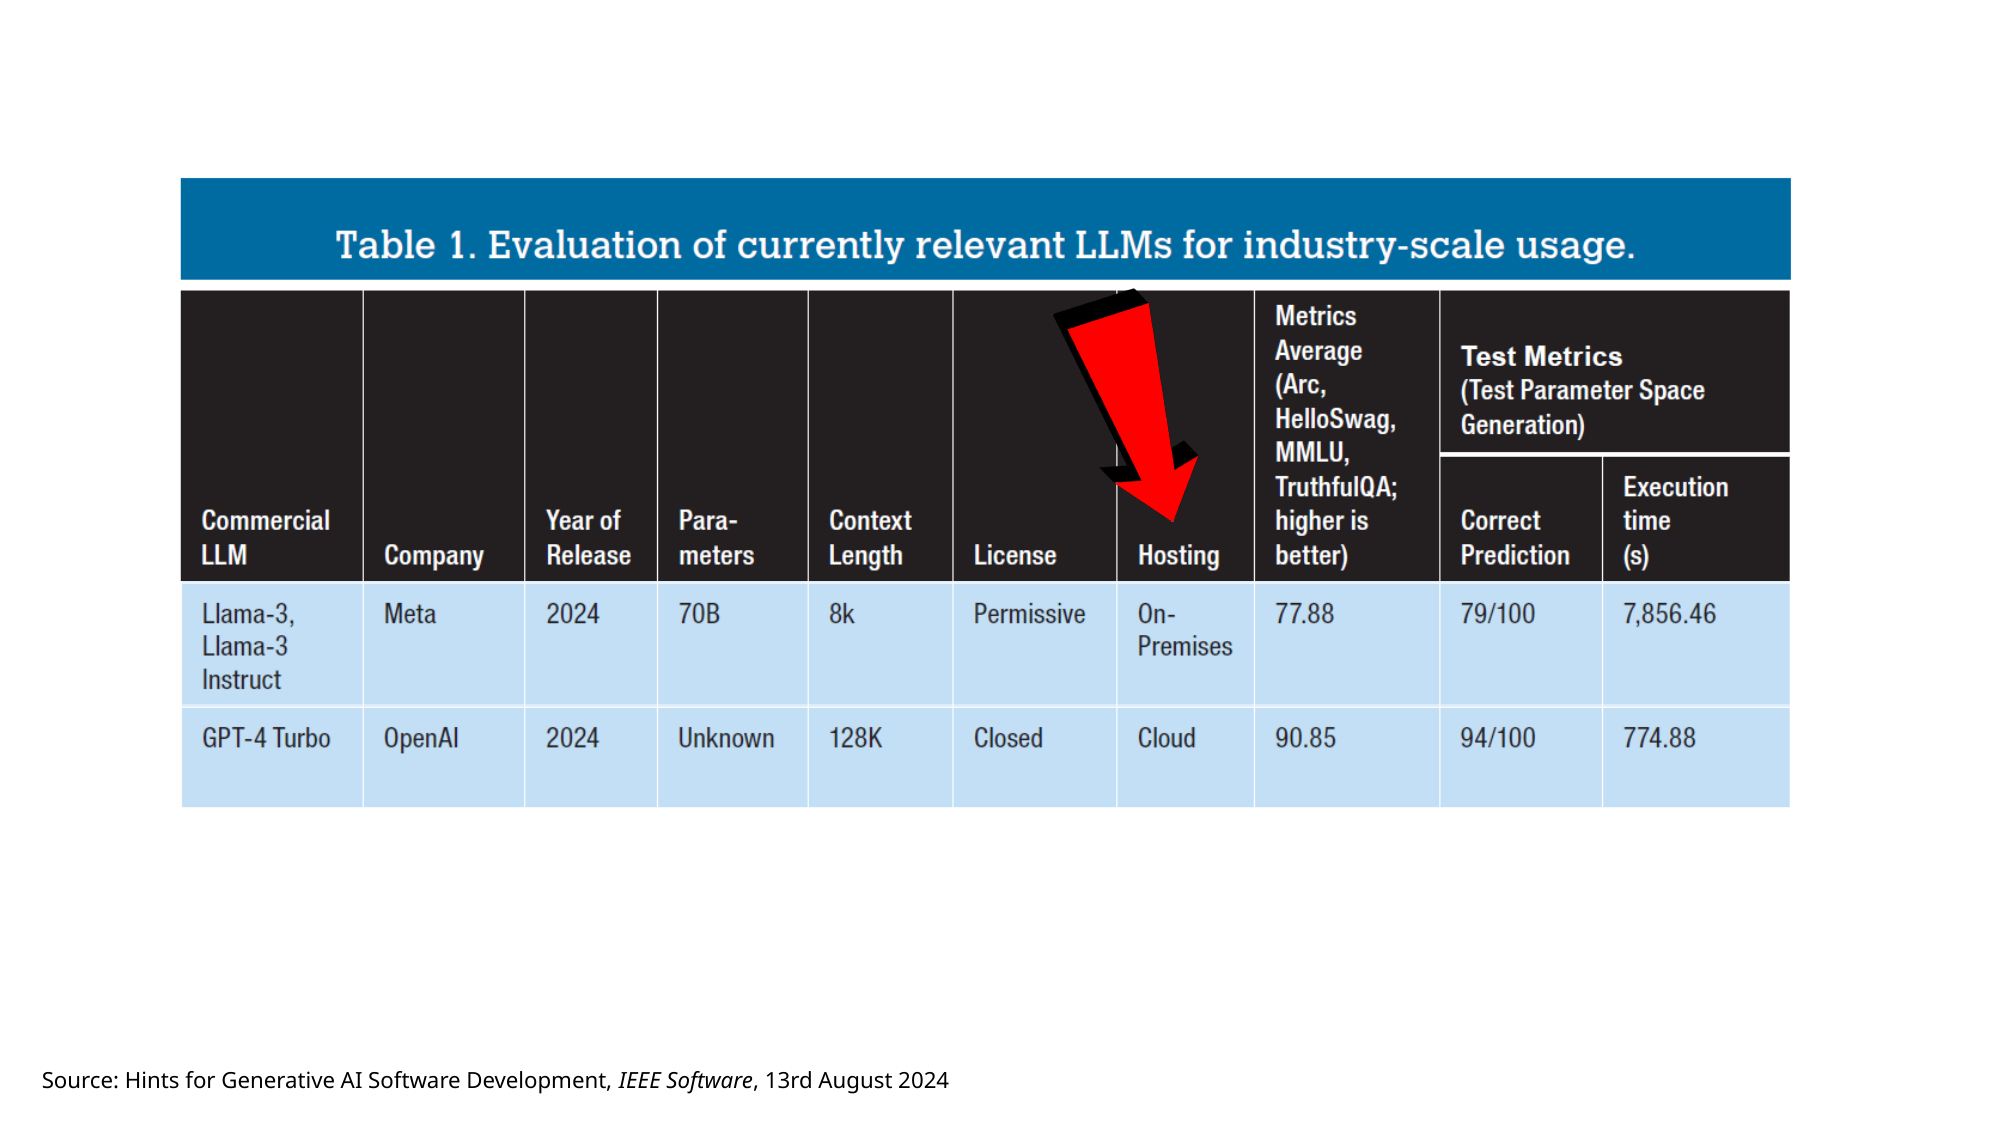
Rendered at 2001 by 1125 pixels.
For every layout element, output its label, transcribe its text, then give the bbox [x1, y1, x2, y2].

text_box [157, 172, 1803, 818]
text_box Source: Hints for Generative AI Software Development, IEEE Software, 13rd August 2024 [27, 1059, 1745, 1101]
picture [1025, 296, 1228, 486]
